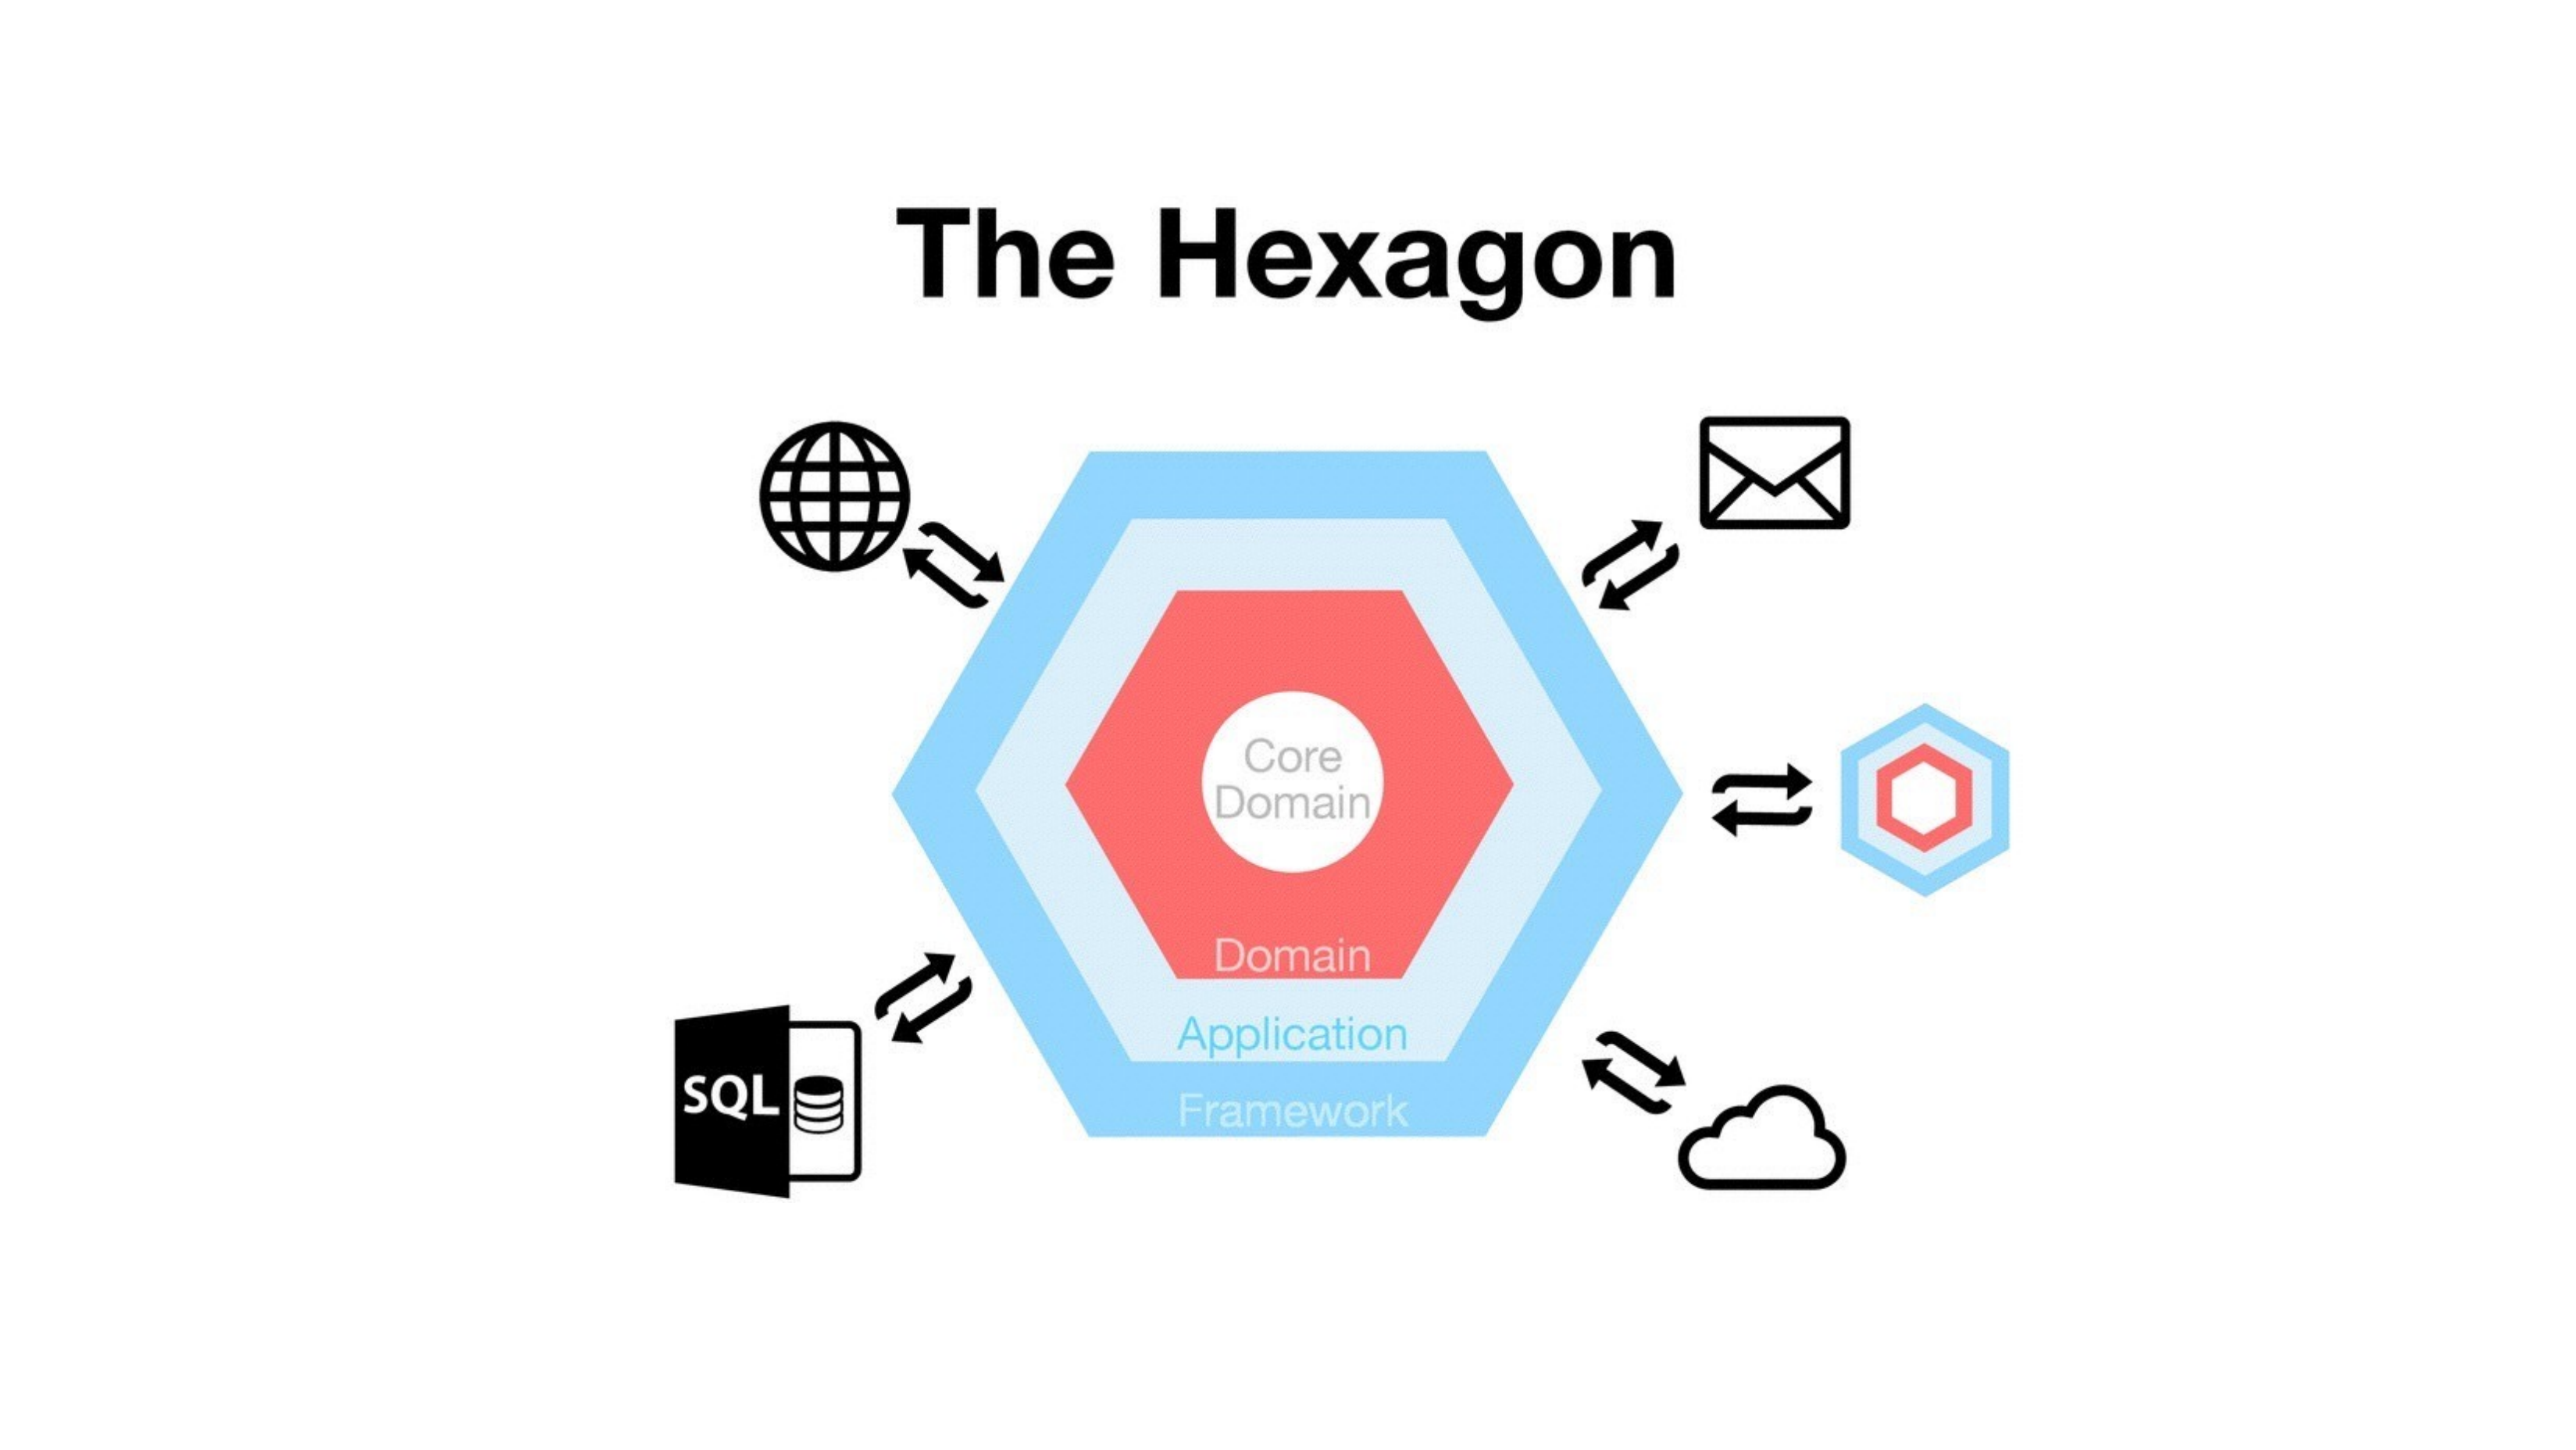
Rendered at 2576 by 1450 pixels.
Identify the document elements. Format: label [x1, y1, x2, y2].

text_box [665, 195, 2023, 1203]
